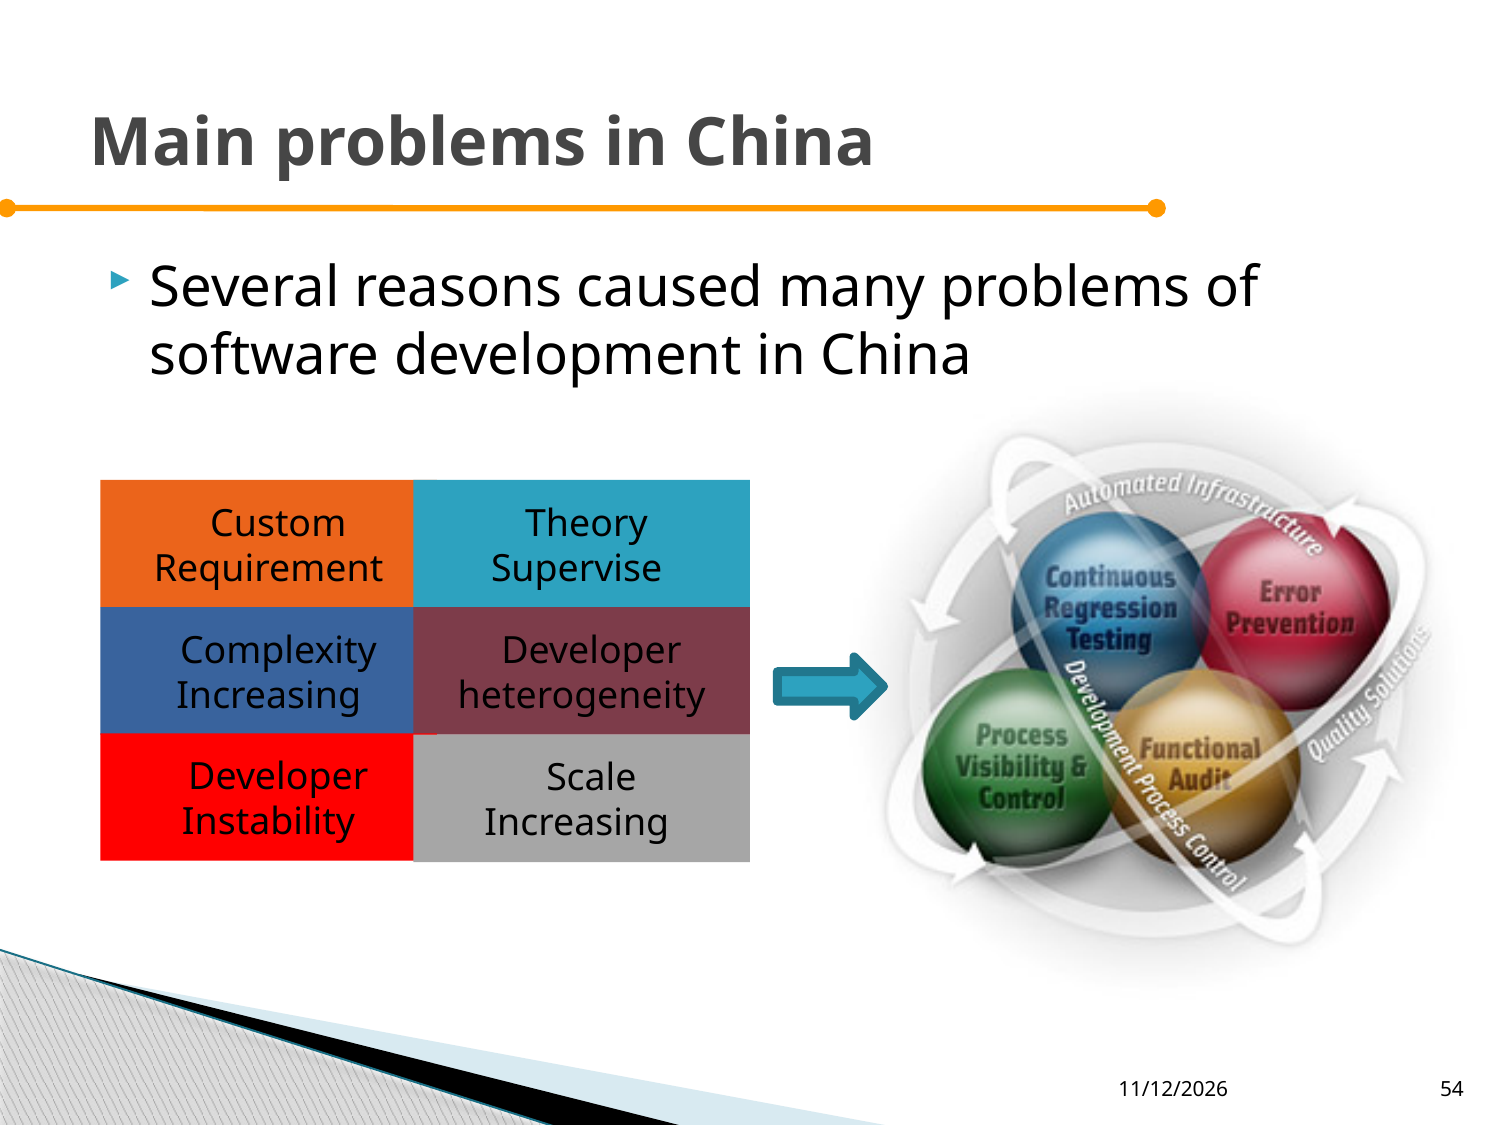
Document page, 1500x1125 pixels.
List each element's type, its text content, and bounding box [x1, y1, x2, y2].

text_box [100, 479, 751, 863]
slide_number 54 [1418, 1051, 1479, 1112]
text_box [772, 667, 840, 706]
text_box [0, 201, 1163, 215]
picture [846, 379, 1467, 1000]
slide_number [1103, 1051, 1418, 1112]
list Several reasons caused many problems of software development in China [75, 243, 1425, 986]
title Main problems in China [75, 45, 1425, 233]
